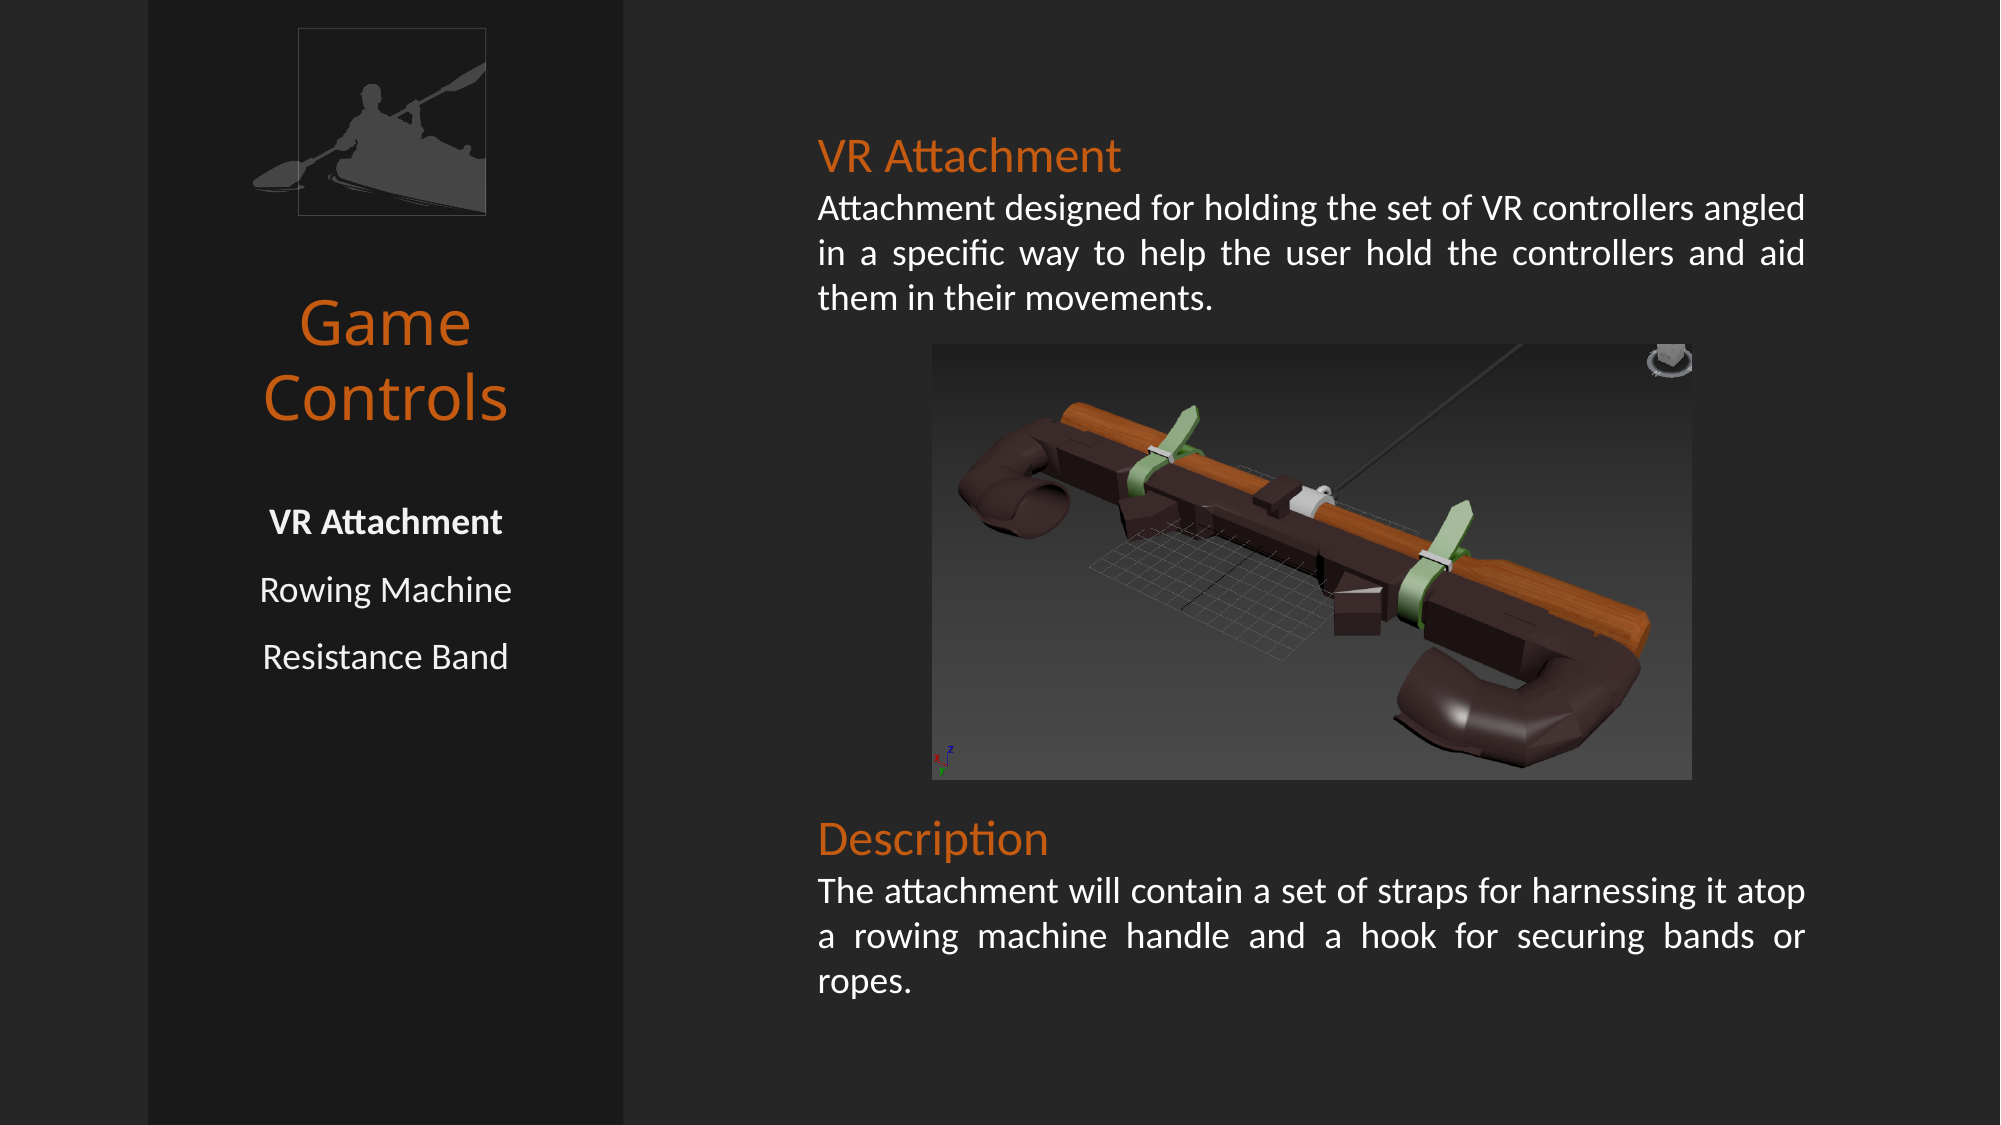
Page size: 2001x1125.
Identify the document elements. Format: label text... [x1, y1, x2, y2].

text_box VR Attachment Attachment designed for holding the set of VR controllers angled in a specific way to help the user hold the controllers and aid them in their movements. [802, 115, 1823, 326]
text_box Description The attachment will contain a set of straps for harnessing it atop a rowing machine handle and a hook for securing bands or ropes. [802, 798, 1823, 1009]
text_box VR Attachment Rowing Machine Resistance Band [219, 467, 553, 685]
text_box Game Controls [164, 275, 607, 441]
picture [230, 0, 542, 275]
picture [932, 344, 1692, 780]
text_box [148, 0, 624, 1125]
